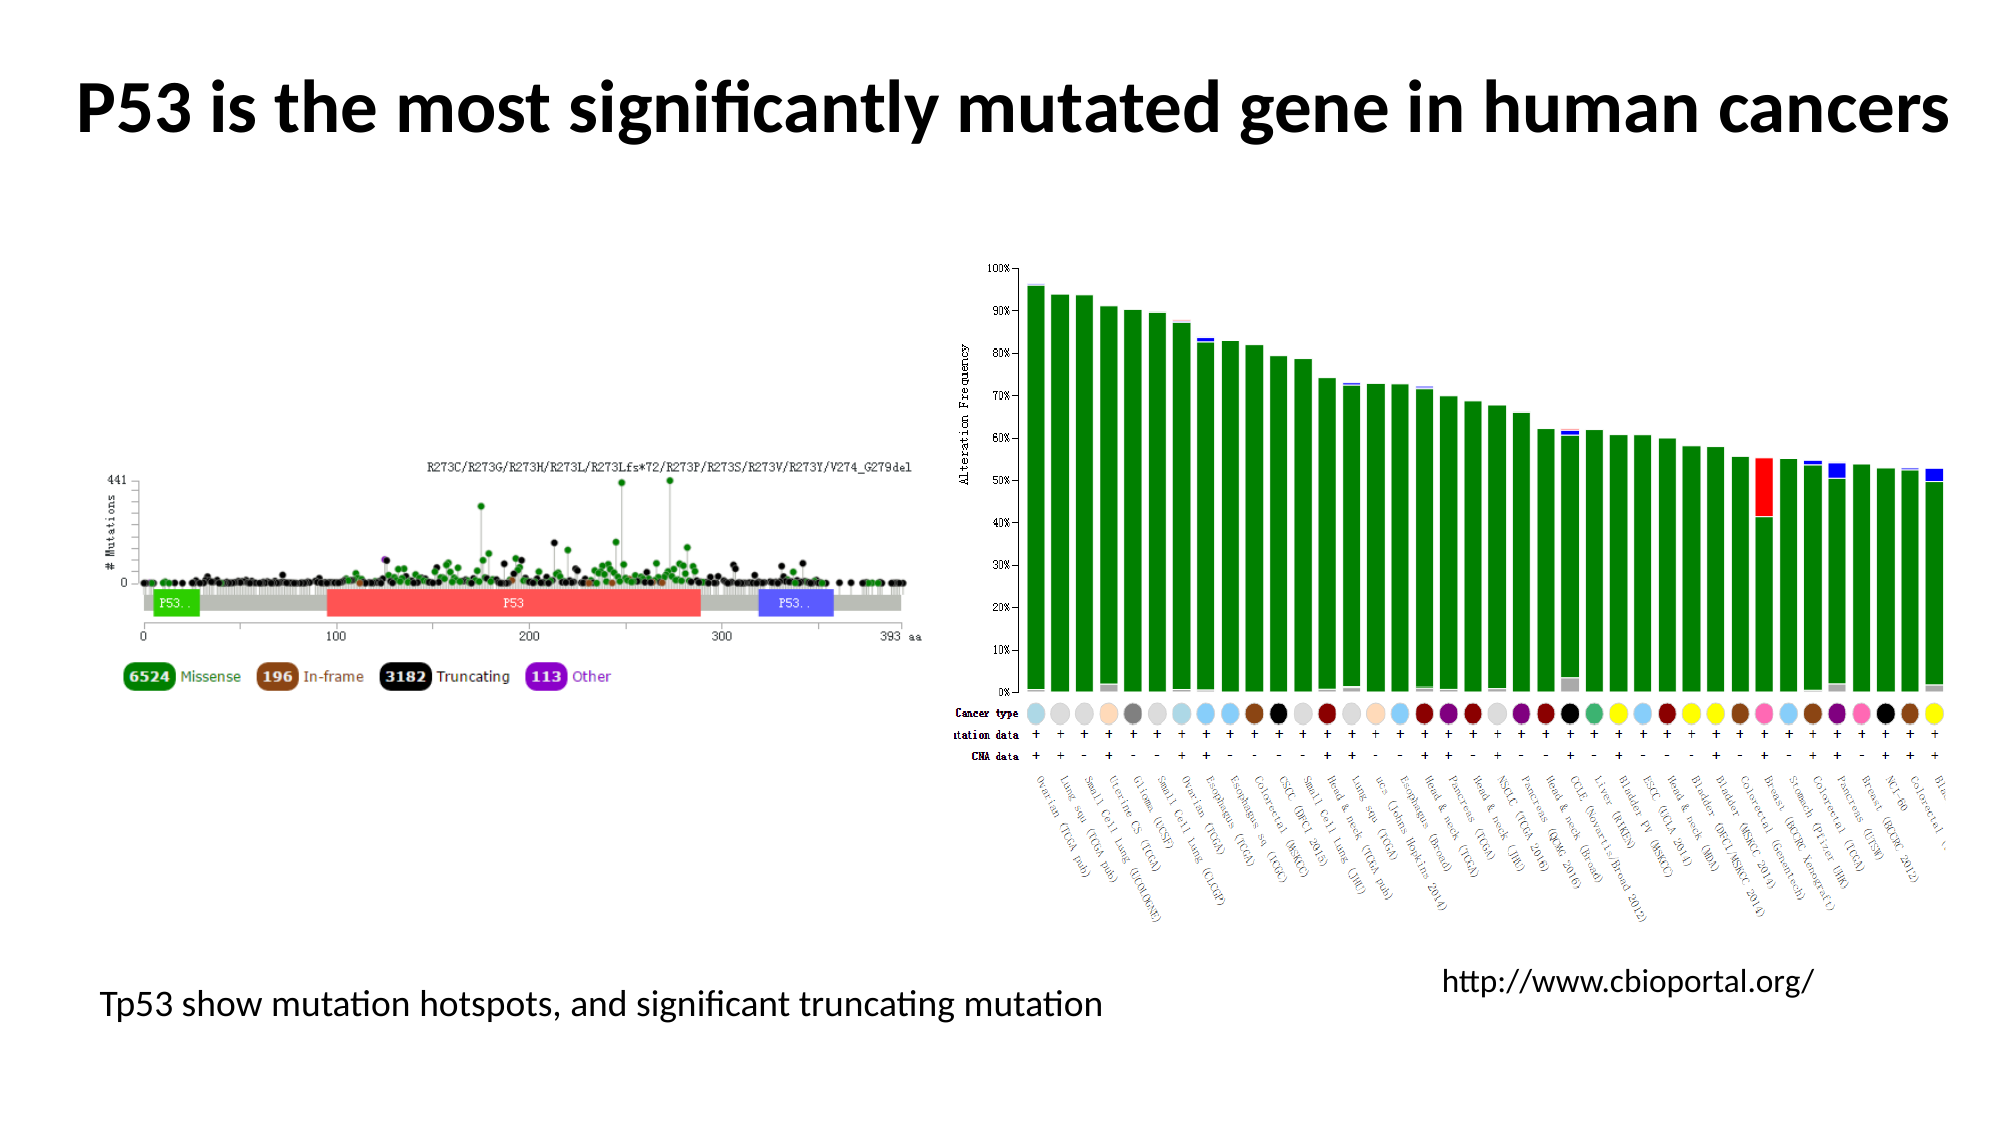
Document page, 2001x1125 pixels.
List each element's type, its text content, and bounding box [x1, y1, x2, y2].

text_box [938, 250, 1946, 937]
text_box http://www.cbioportal.org/ [1427, 952, 1830, 1007]
text_box P53 is the most significantly mutated gene in human cancers [61, 49, 1969, 155]
text_box Tp53 show mutation hotspots, and significant truncating mutation [84, 971, 1120, 1032]
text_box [78, 451, 924, 700]
